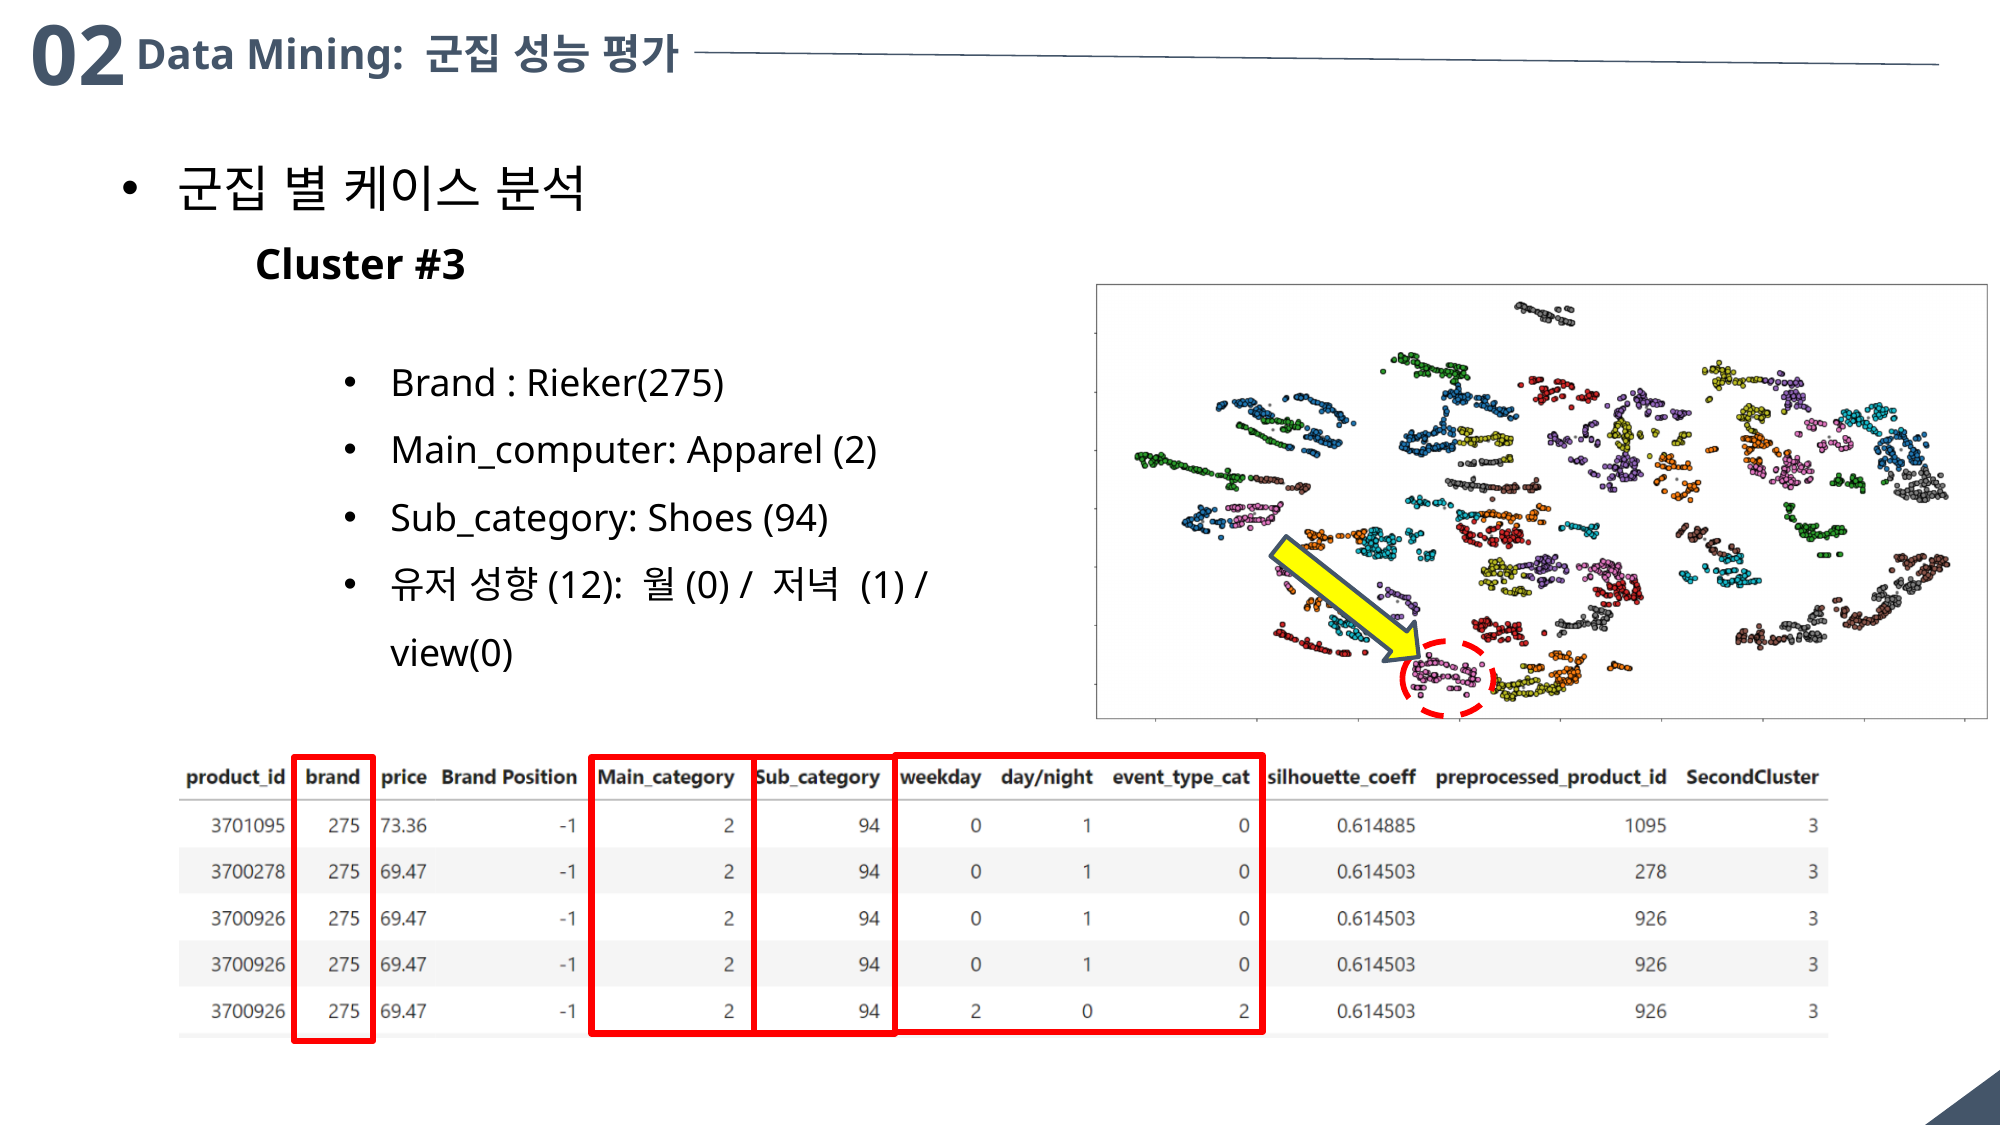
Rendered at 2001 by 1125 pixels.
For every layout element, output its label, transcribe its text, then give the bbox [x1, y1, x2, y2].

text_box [685, 52, 1940, 65]
text_box 02 [16, 0, 207, 110]
text_box 군집 별 케이스 분석 Cluster #3 [89, 149, 1815, 864]
text_box Data Mining: 군집 성능 평가 [121, 20, 695, 85]
picture [1093, 282, 1989, 723]
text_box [178, 760, 1831, 1038]
